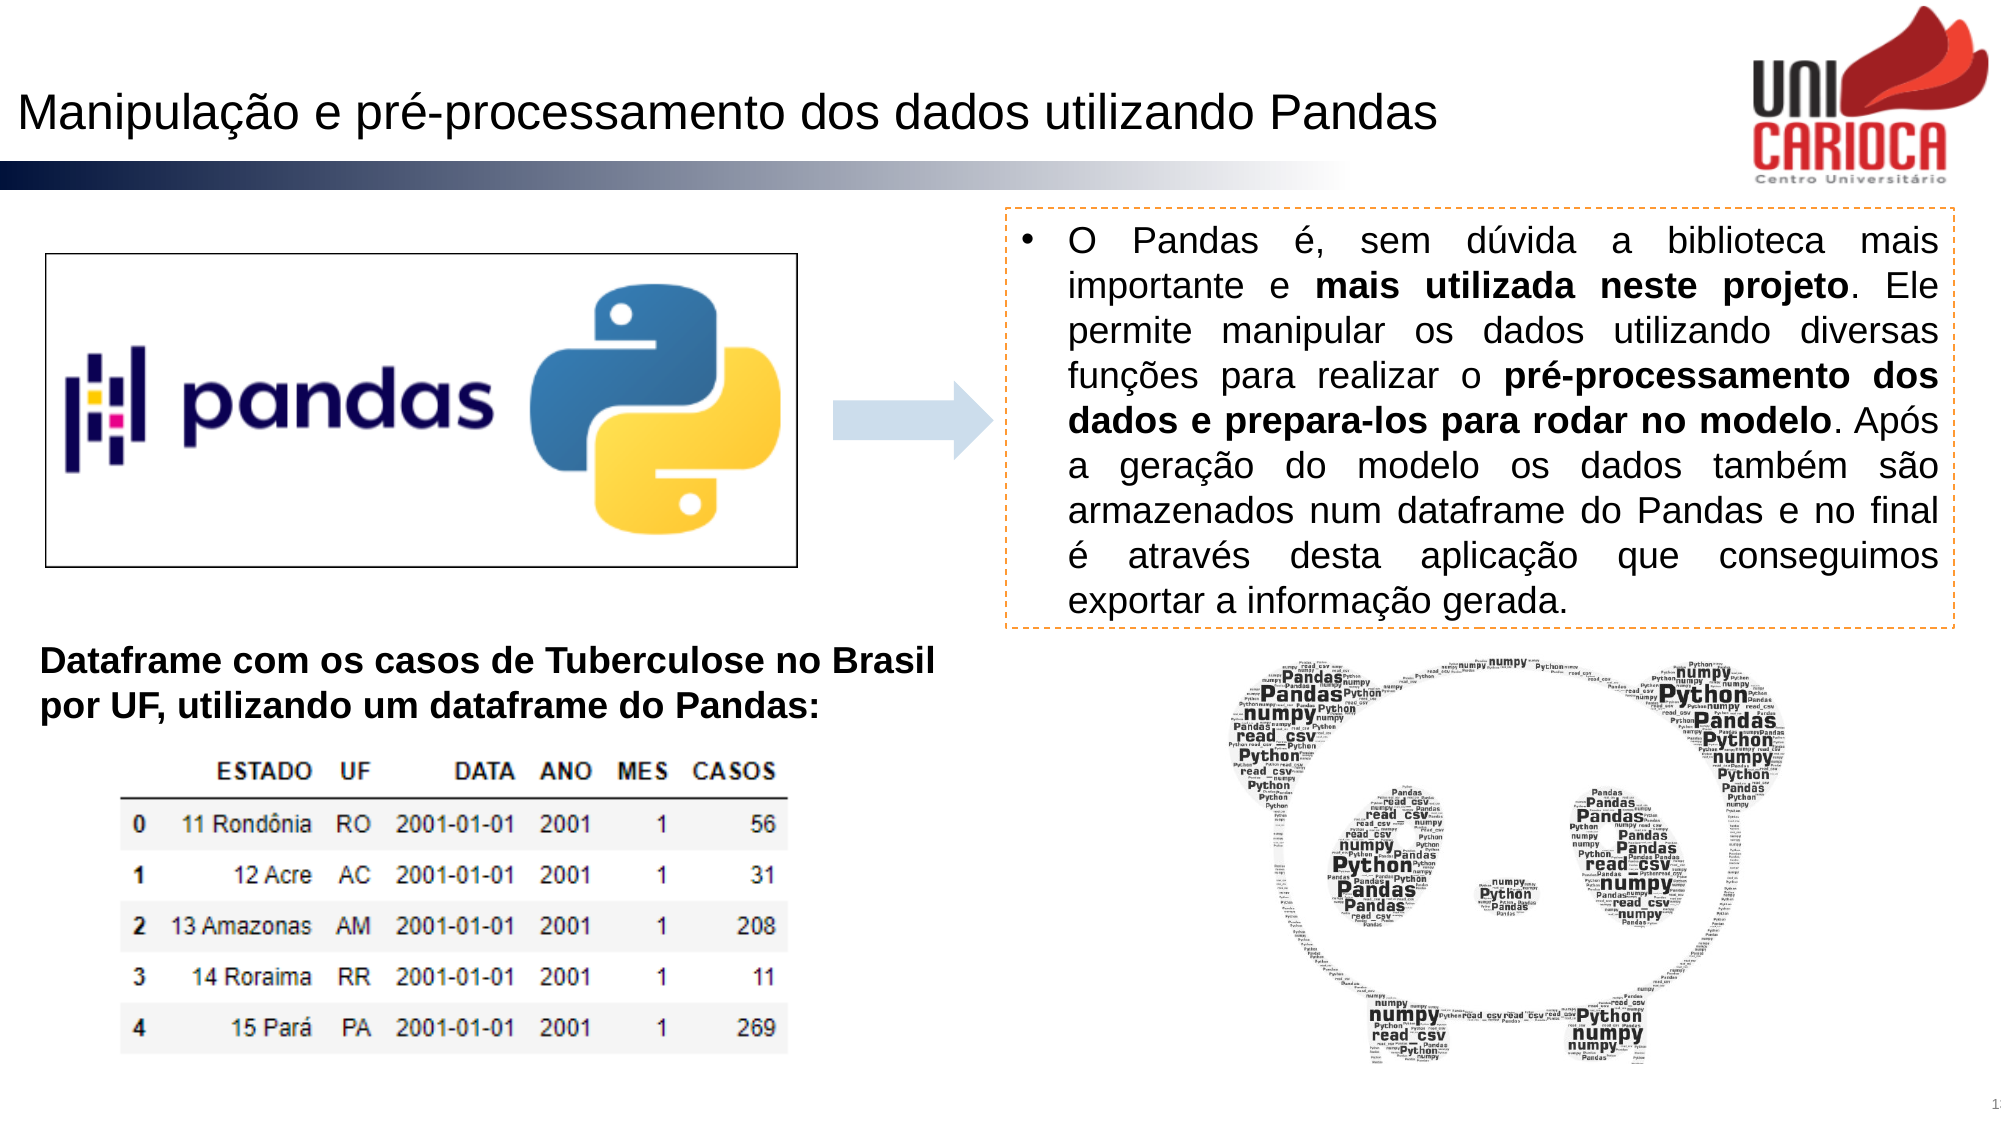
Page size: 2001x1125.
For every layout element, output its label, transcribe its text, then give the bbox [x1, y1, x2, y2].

picture [1734, 0, 1998, 194]
picture [1187, 647, 1799, 1064]
text_box Dataframe com os casos de Tuberculose no Brasil por UF, utilizando um dataframe do Pandas: [24, 628, 973, 733]
text_box [831, 378, 996, 462]
text_box Manipulação e pré-processamento dos dados utilizando Pandas [2, 11, 1729, 148]
picture [45, 252, 798, 568]
text_box O Pandas é, sem dúvida a biblioteca mais importante e mais utilizada neste projeto. Ele permite manipular os dados utilizando diversas funções para realizar o pré-processamento dos dados e prepara-los para rodar no modelo. Após a geração do modelo os dados também são armazenados num dataframe do Pandas e no final é através desta aplicação que conseguimos exportar a informação gerada. [1004, 206, 1956, 630]
title [0, 13, 1729, 149]
picture [114, 736, 798, 1068]
